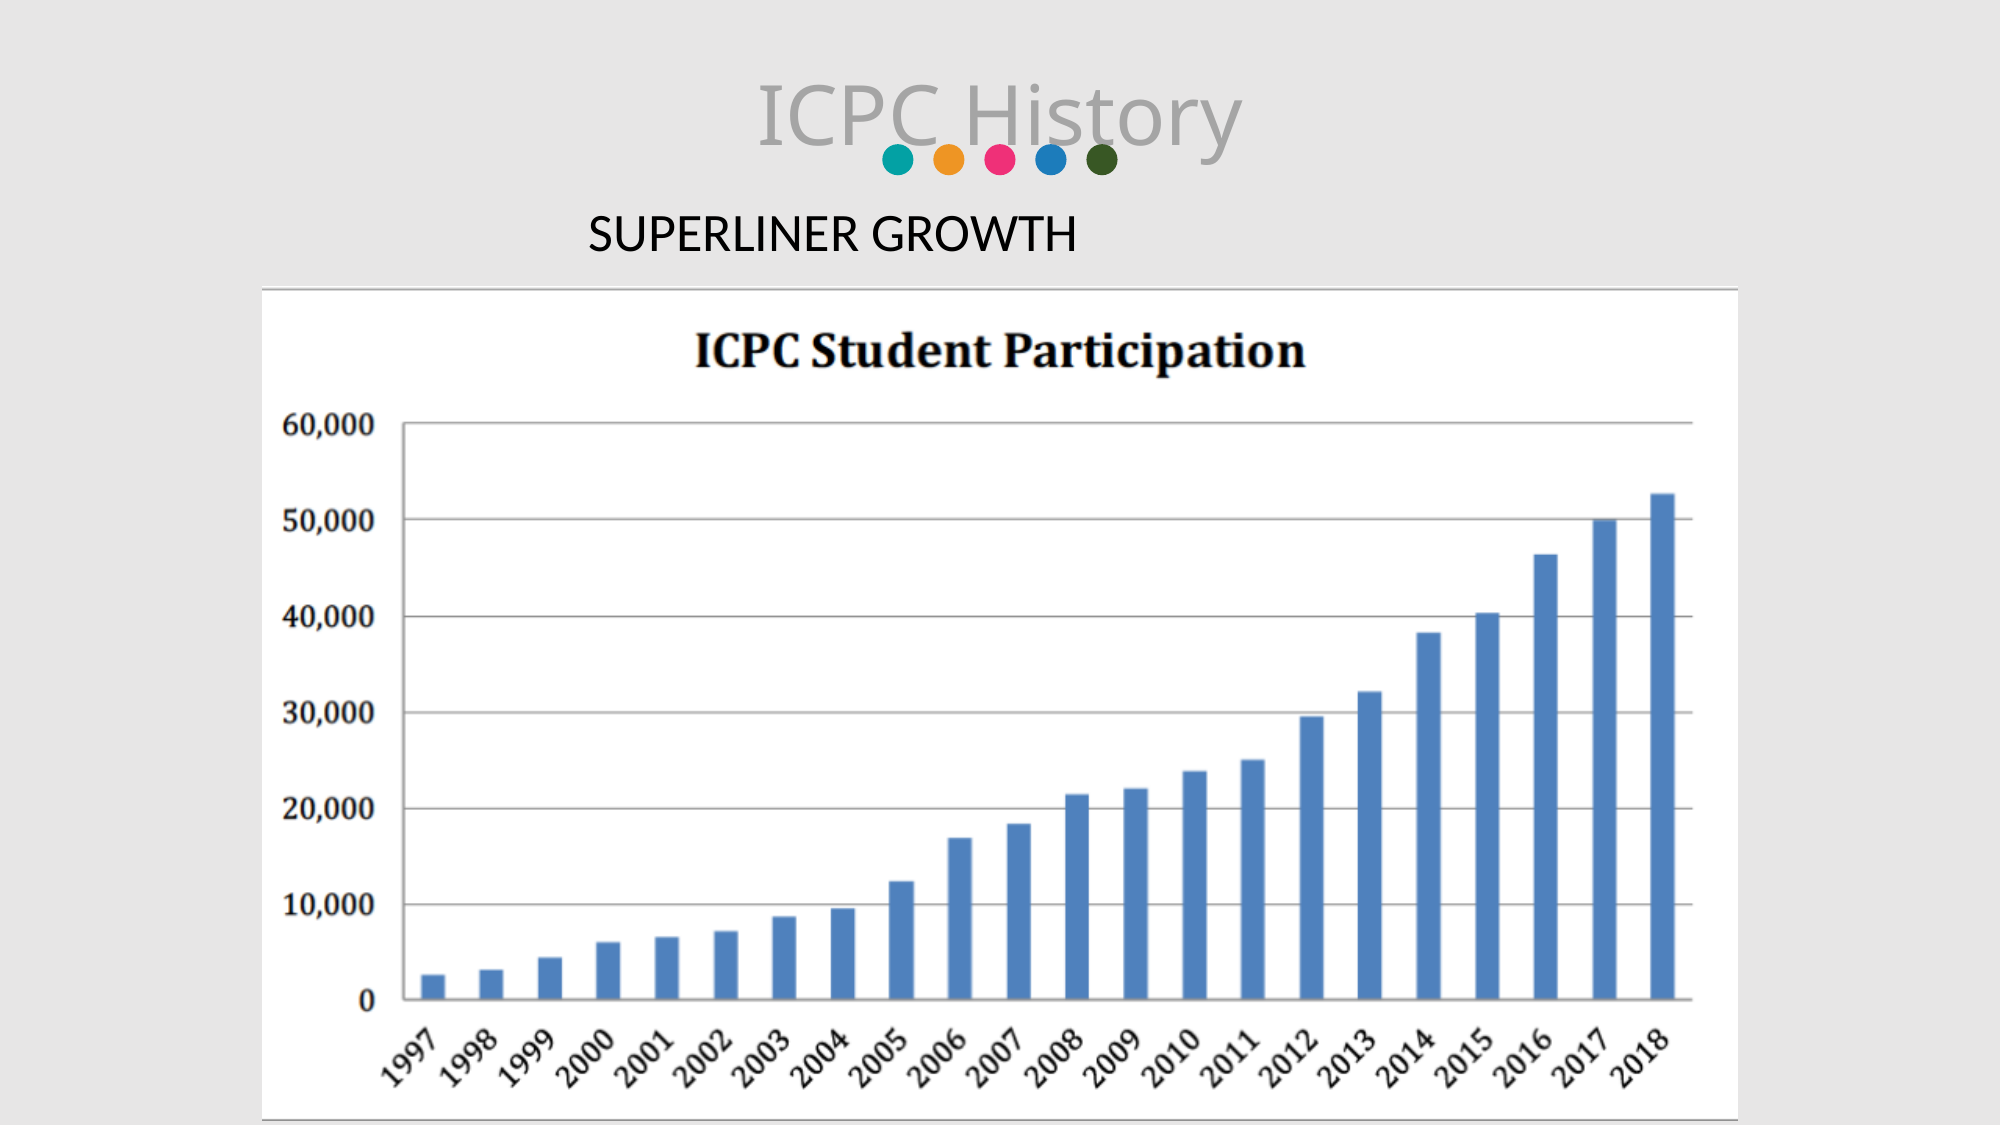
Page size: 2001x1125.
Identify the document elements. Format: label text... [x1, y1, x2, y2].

text_box SUPERLINER GROWTH [573, 189, 1395, 284]
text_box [881, 143, 1118, 176]
picture [262, 285, 1738, 1121]
text_box ICPC History [402, 54, 1597, 171]
